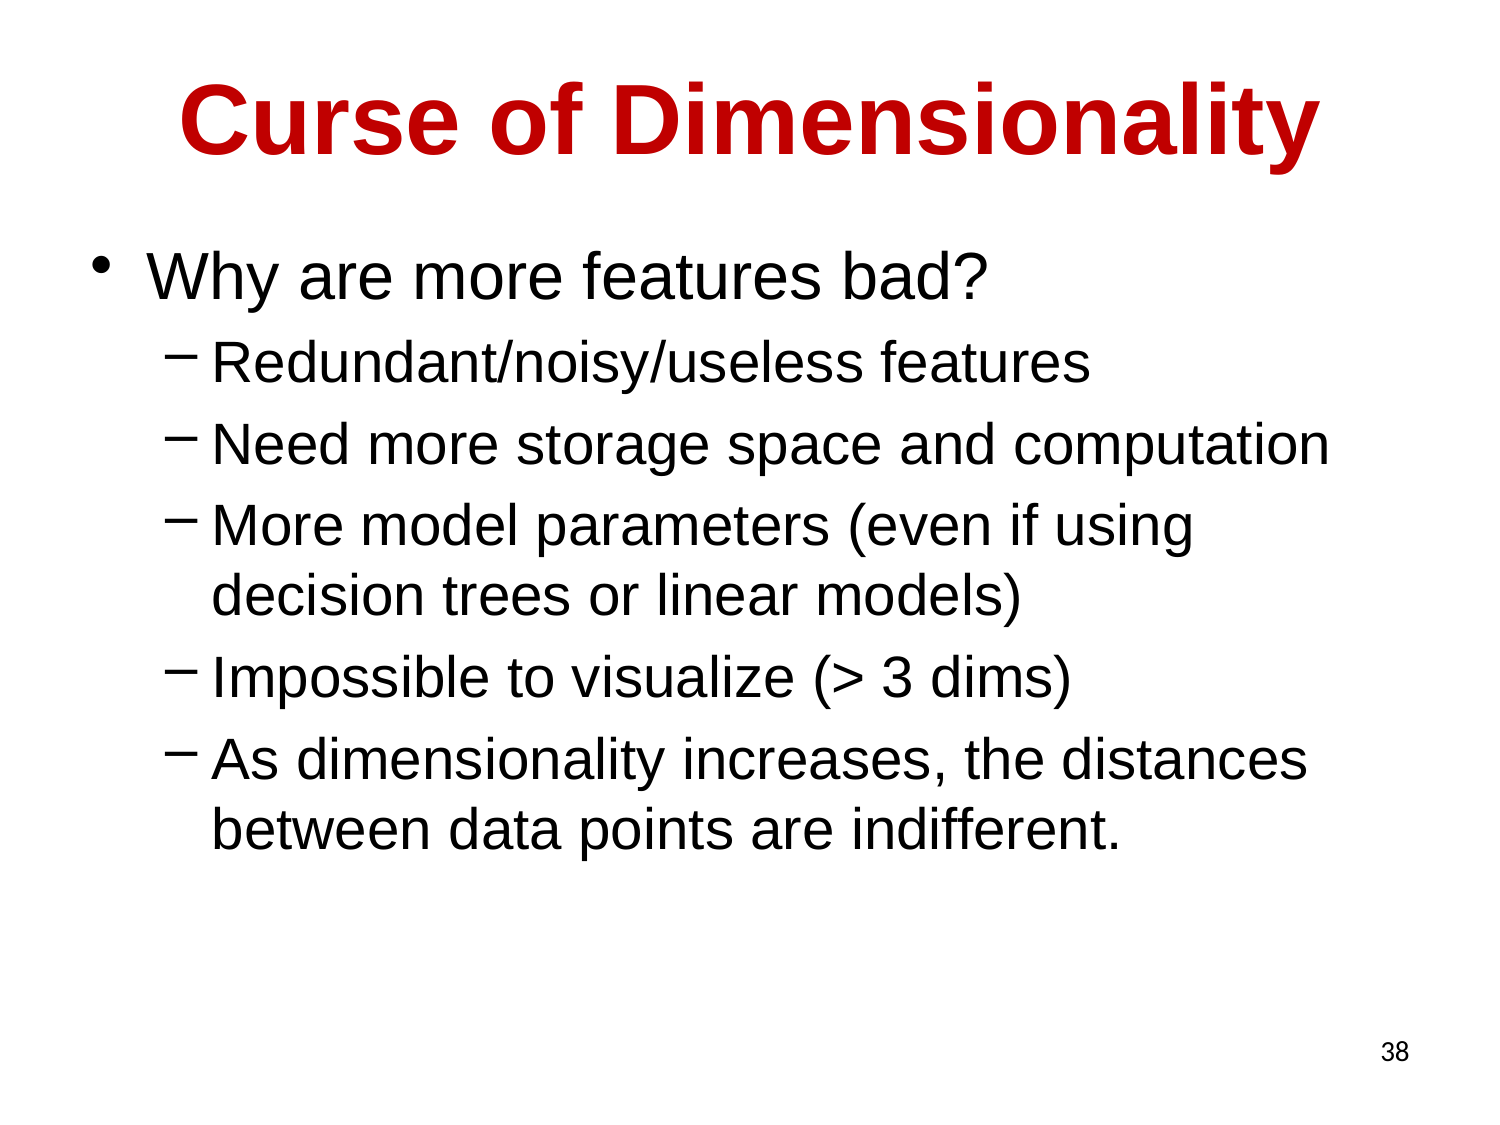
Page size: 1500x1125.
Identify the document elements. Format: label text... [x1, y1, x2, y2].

list Why are more features bad? Redundant/noisy/useless features Need more storage space and computation More model parameters (even if using decision trees or linear models) Impossible to visualize (> 3 dims) As dimensionality increases, the distances between data points are indifferent. [74, 224, 1426, 1006]
title Curse of Dimensionality [0, 17, 1500, 211]
slide_number 38 [1074, 1024, 1426, 1103]
